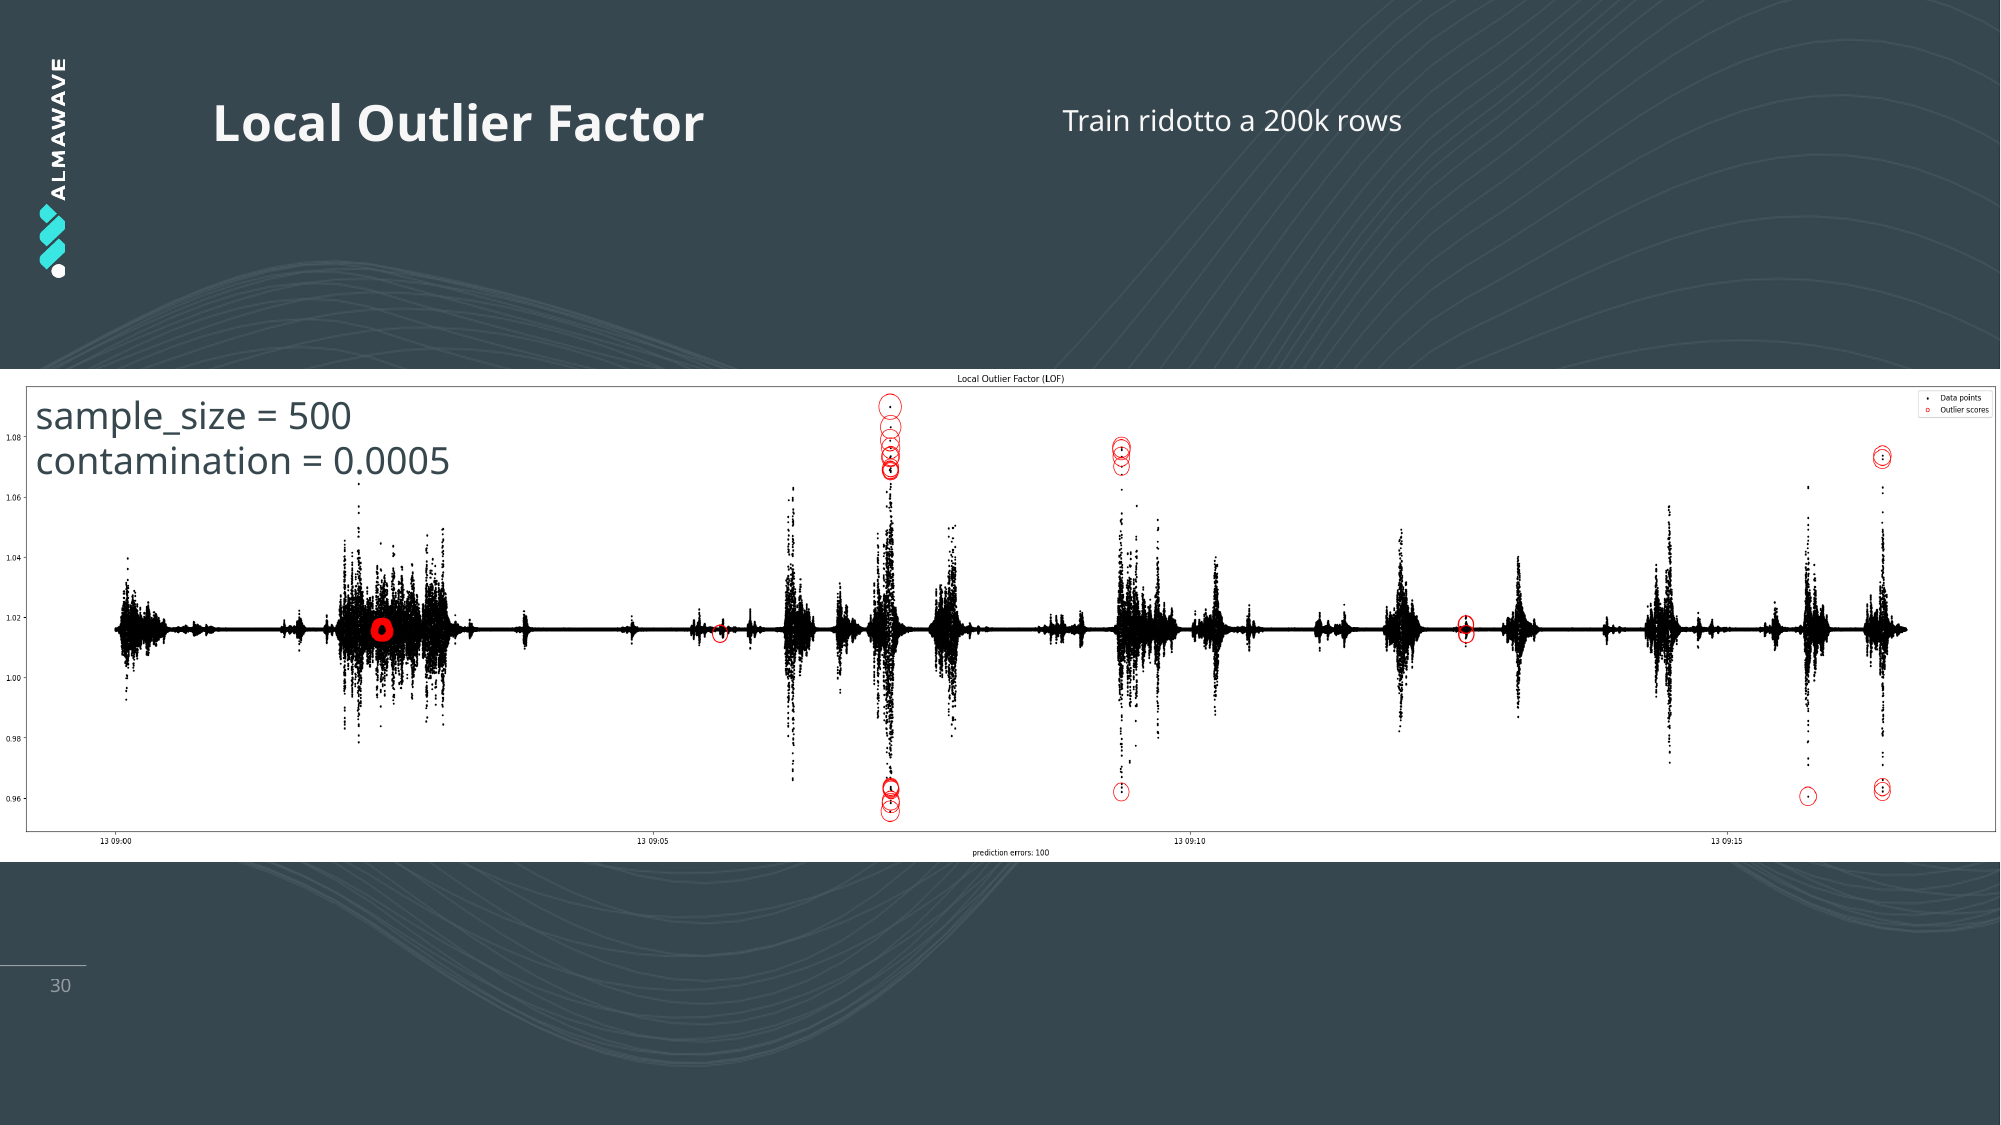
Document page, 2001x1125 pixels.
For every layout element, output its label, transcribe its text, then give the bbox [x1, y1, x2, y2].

list Train ridotto a 200k rows [1009, 98, 1932, 146]
picture [0, 0, 2001, 1125]
slide_number 30 [0, 965, 87, 1009]
title Local Outlier Factor [212, 98, 991, 207]
